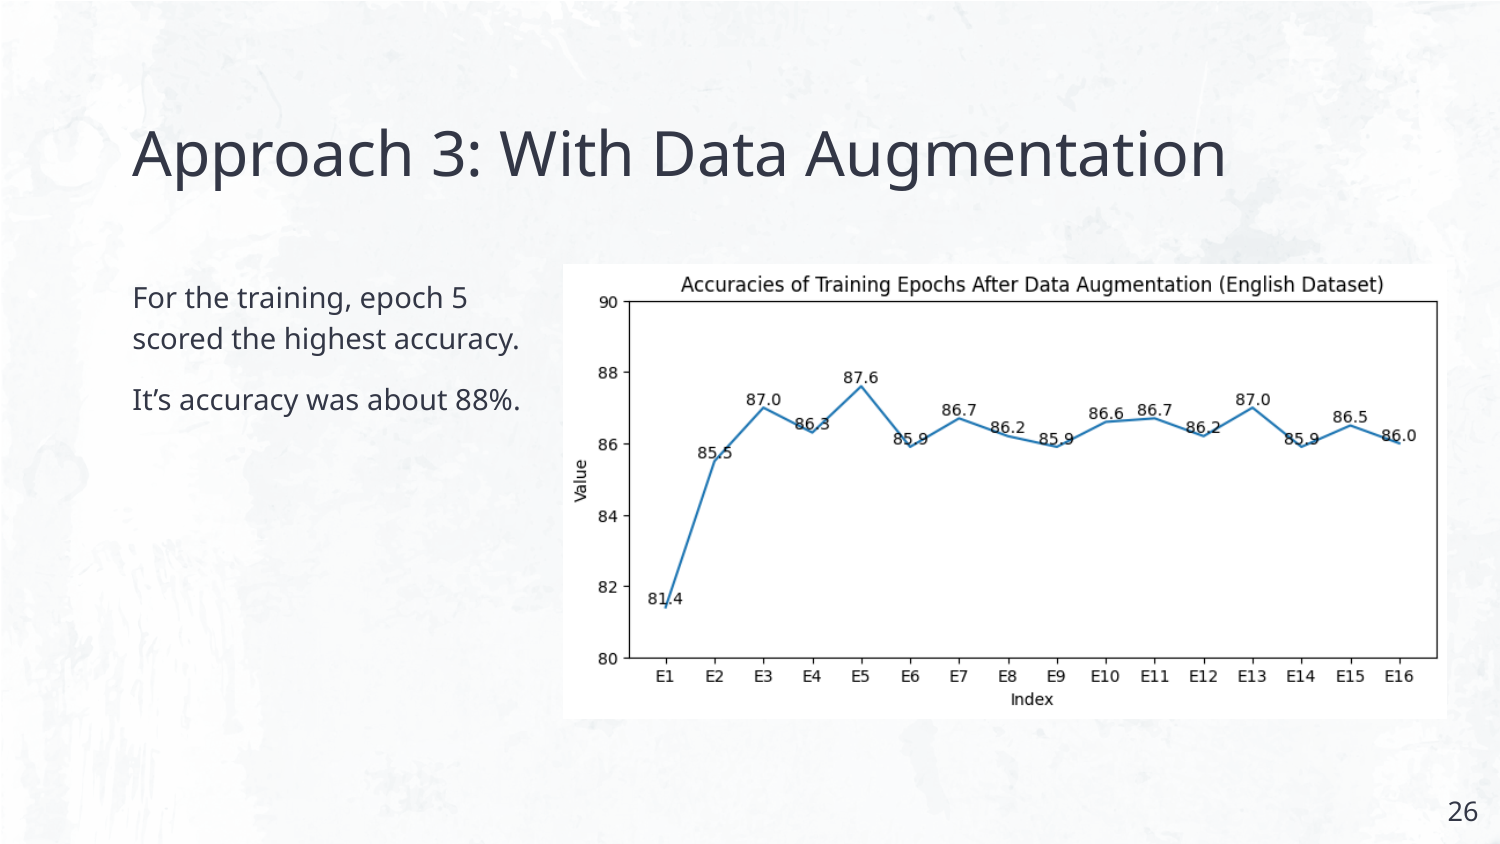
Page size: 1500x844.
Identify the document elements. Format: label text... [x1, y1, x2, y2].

picture [2, 2, 1500, 844]
list For the training, epoch 5 scored the highest accuracy. It’s accuracy was about 88%. [117, 203, 556, 756]
slide_number ‹#› [1403, 779, 1494, 844]
title Approach 3: With Data Augmentation [117, 87, 1383, 204]
